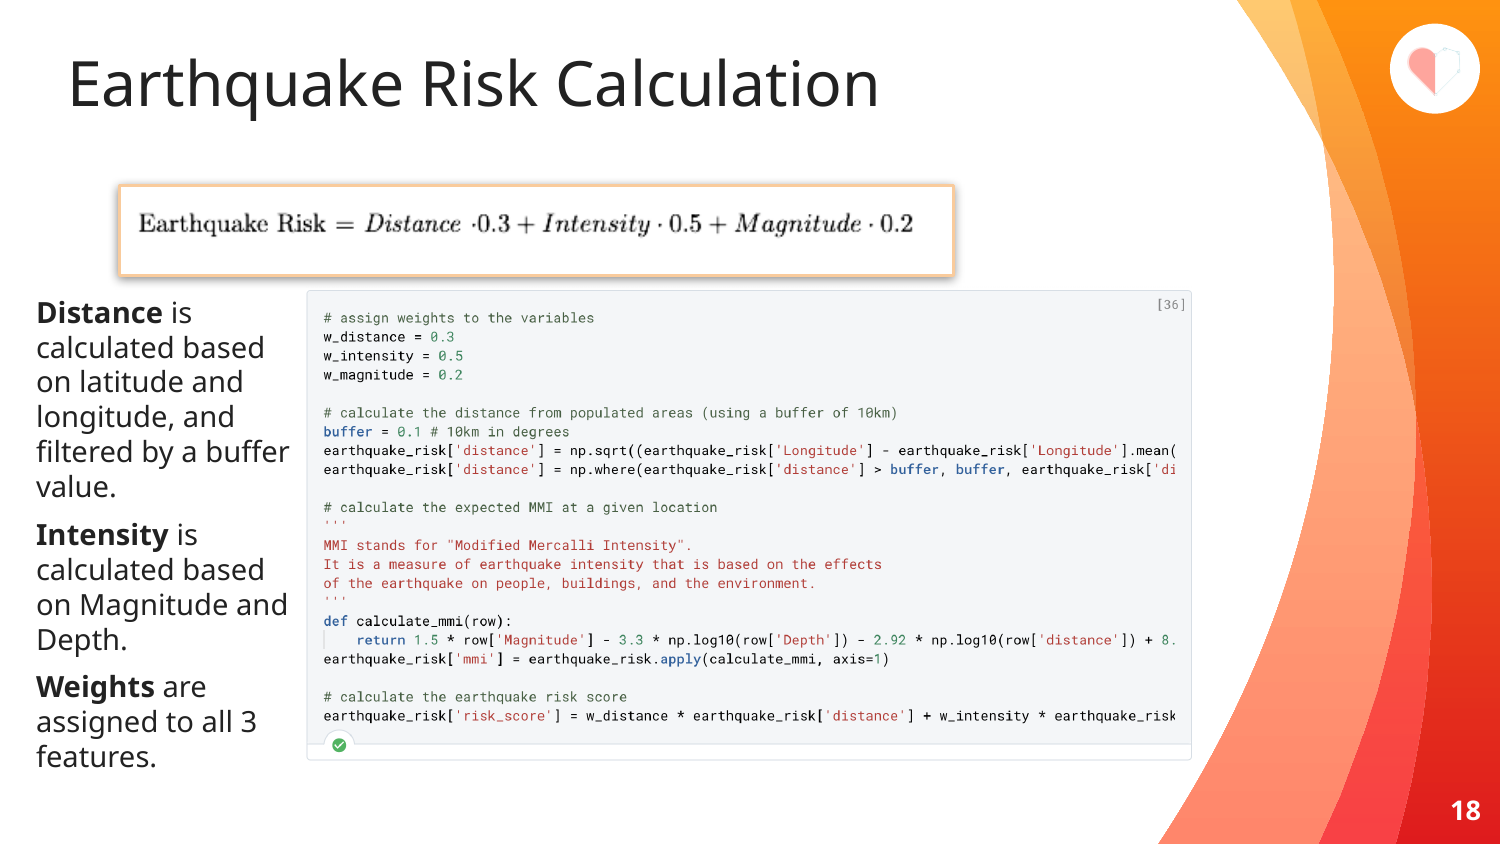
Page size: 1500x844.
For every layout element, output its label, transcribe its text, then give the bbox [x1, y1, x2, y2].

picture [120, 186, 953, 275]
picture [301, 285, 1199, 765]
list Distance is calculated based on latitude and longitude, and filtered by a buffer value. Intensity is calculated based on Magnitude and Depth. Weights are assigned to all 3 features. [36, 293, 302, 794]
picture [1407, 47, 1461, 96]
slide_number ‹#› [1391, 779, 1482, 844]
title Earthquake Risk Calculation [67, 35, 1058, 120]
